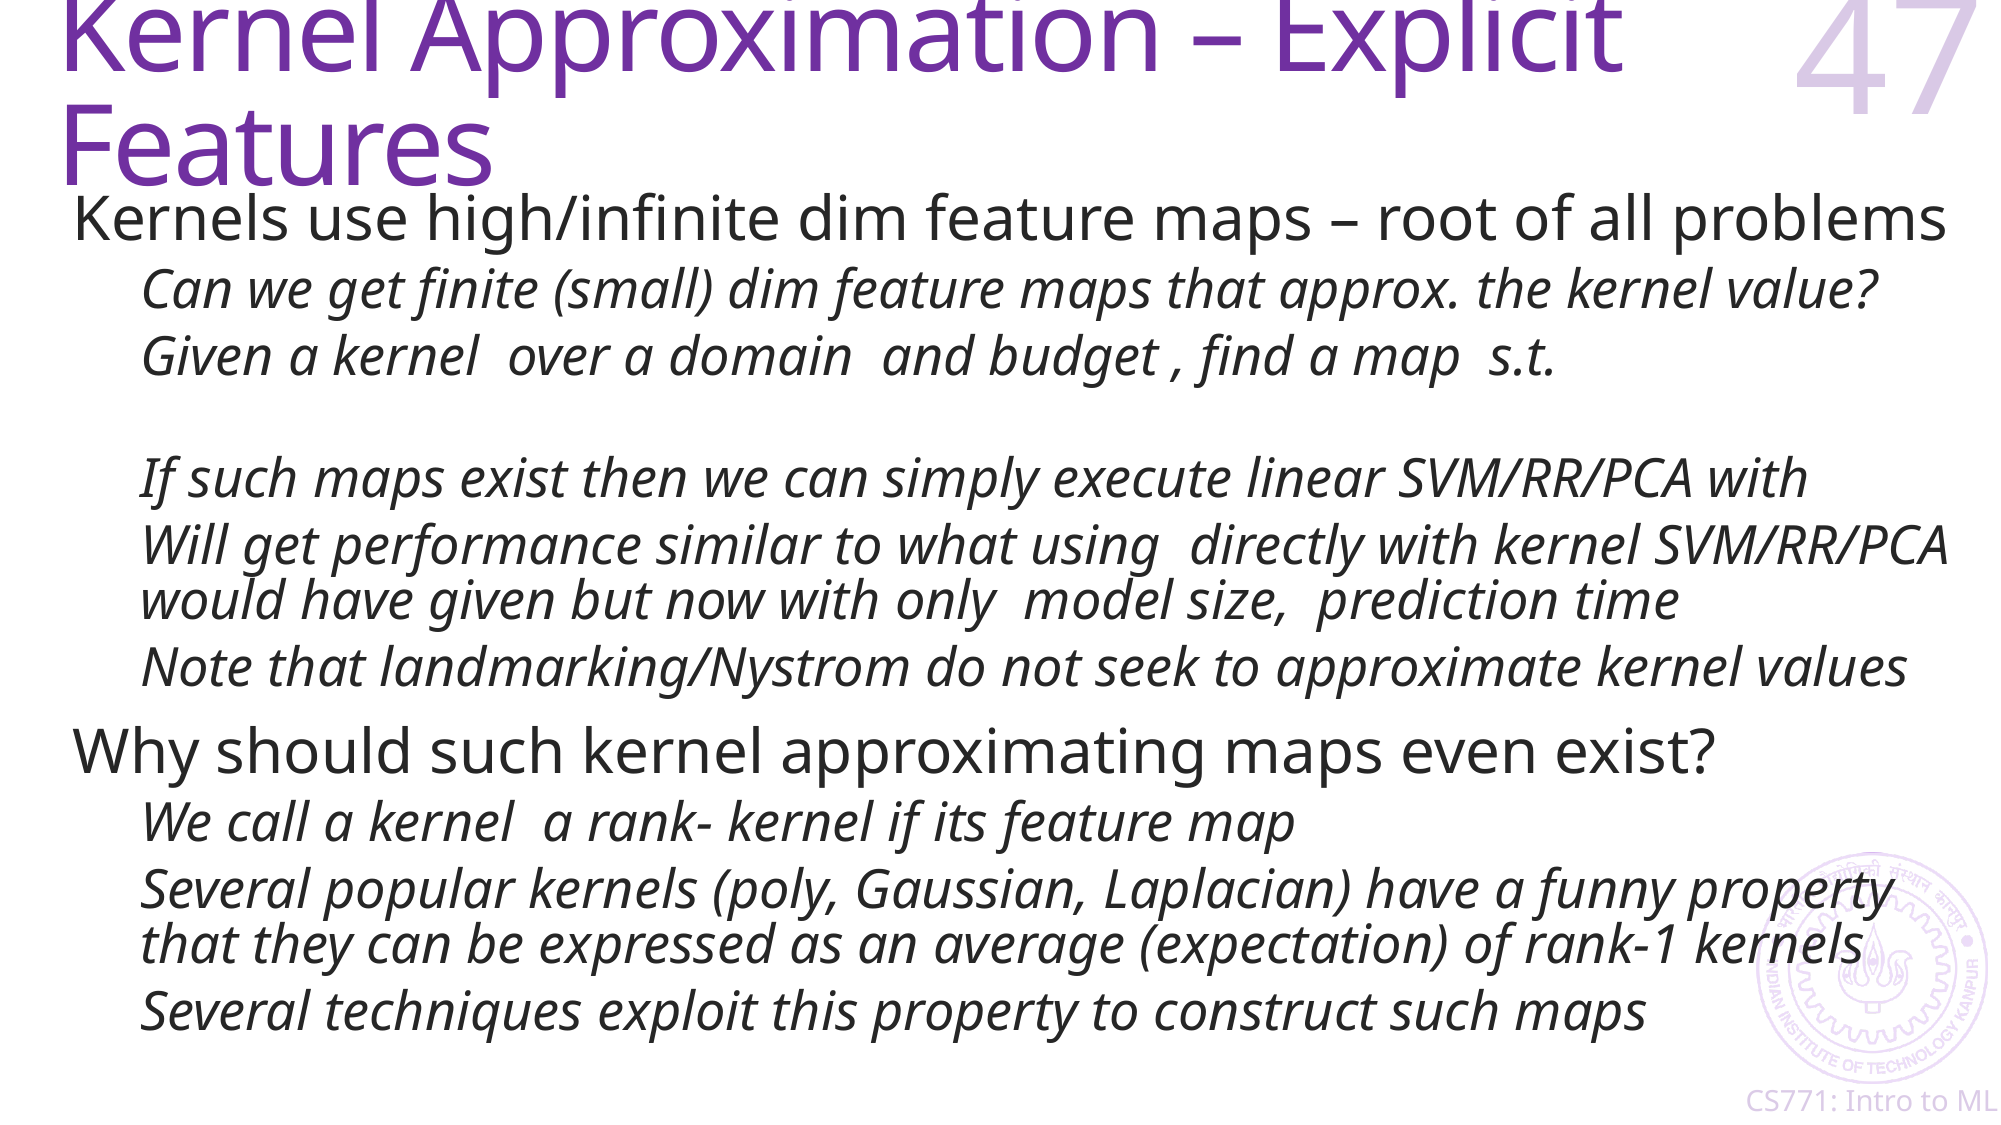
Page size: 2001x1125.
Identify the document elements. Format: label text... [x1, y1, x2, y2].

slide_number 47 [1520, 6, 2000, 183]
title Kernel Approximation – Explicit Features [41, 5, 1945, 183]
